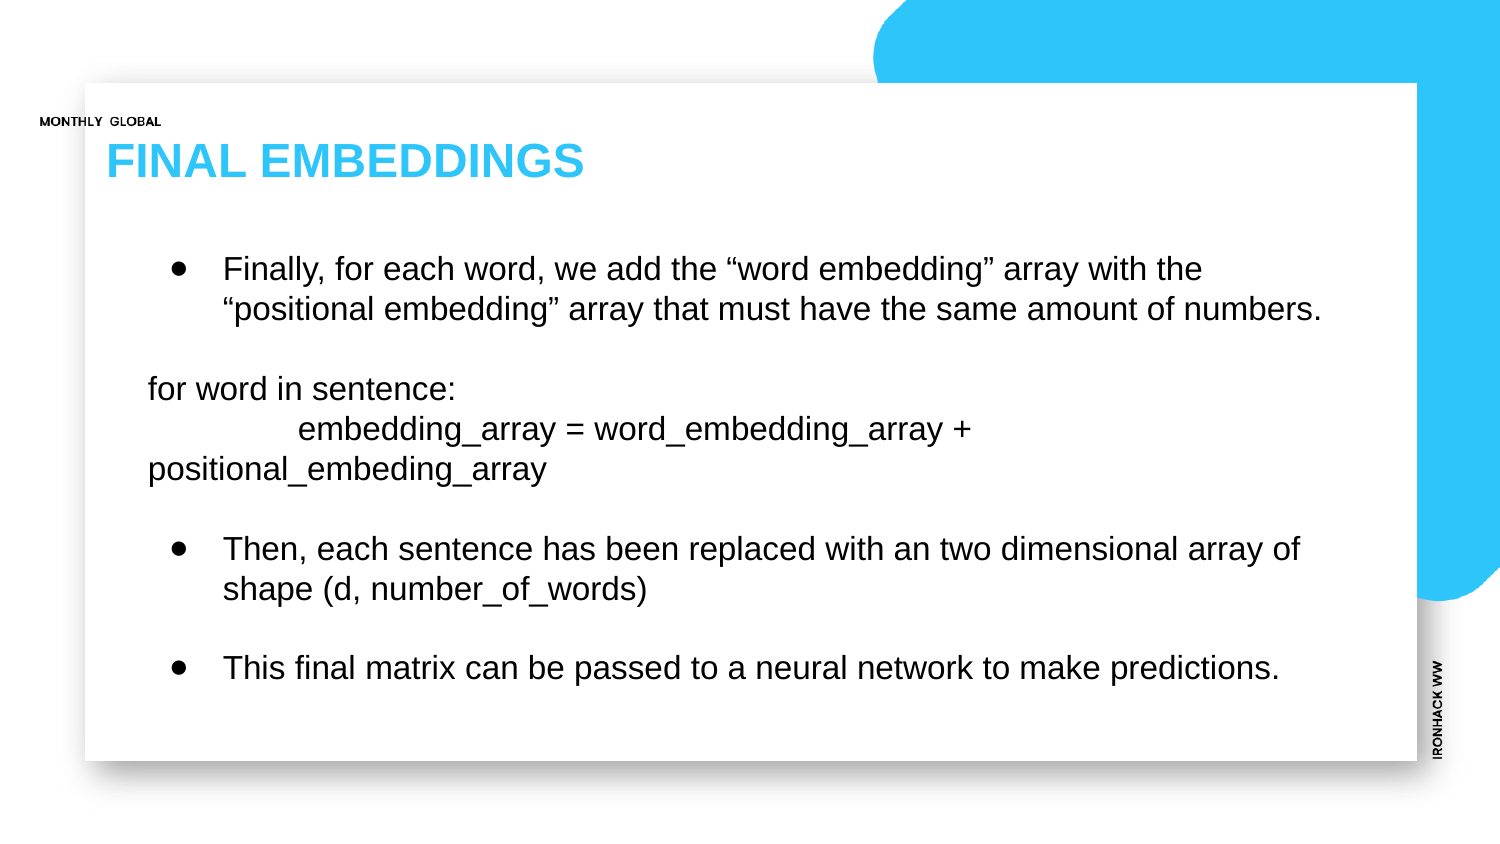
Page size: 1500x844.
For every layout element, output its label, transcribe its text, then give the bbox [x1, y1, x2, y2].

picture [0, 0, 1500, 844]
text_box Finally, for each word, we add the “word embedding” array with the “positional embedding” array that must have the same amount of numbers. for word in sentence: embedding_array = word_embedding_array + positional_embeding_array Then, each sentence has been replaced with an two dimensional array of shape (d, number_of_words) This final matrix can be passed to a neural network to make predictions. [132, 232, 1367, 702]
title FINAL EMBEDDINGS [91, 114, 1489, 209]
